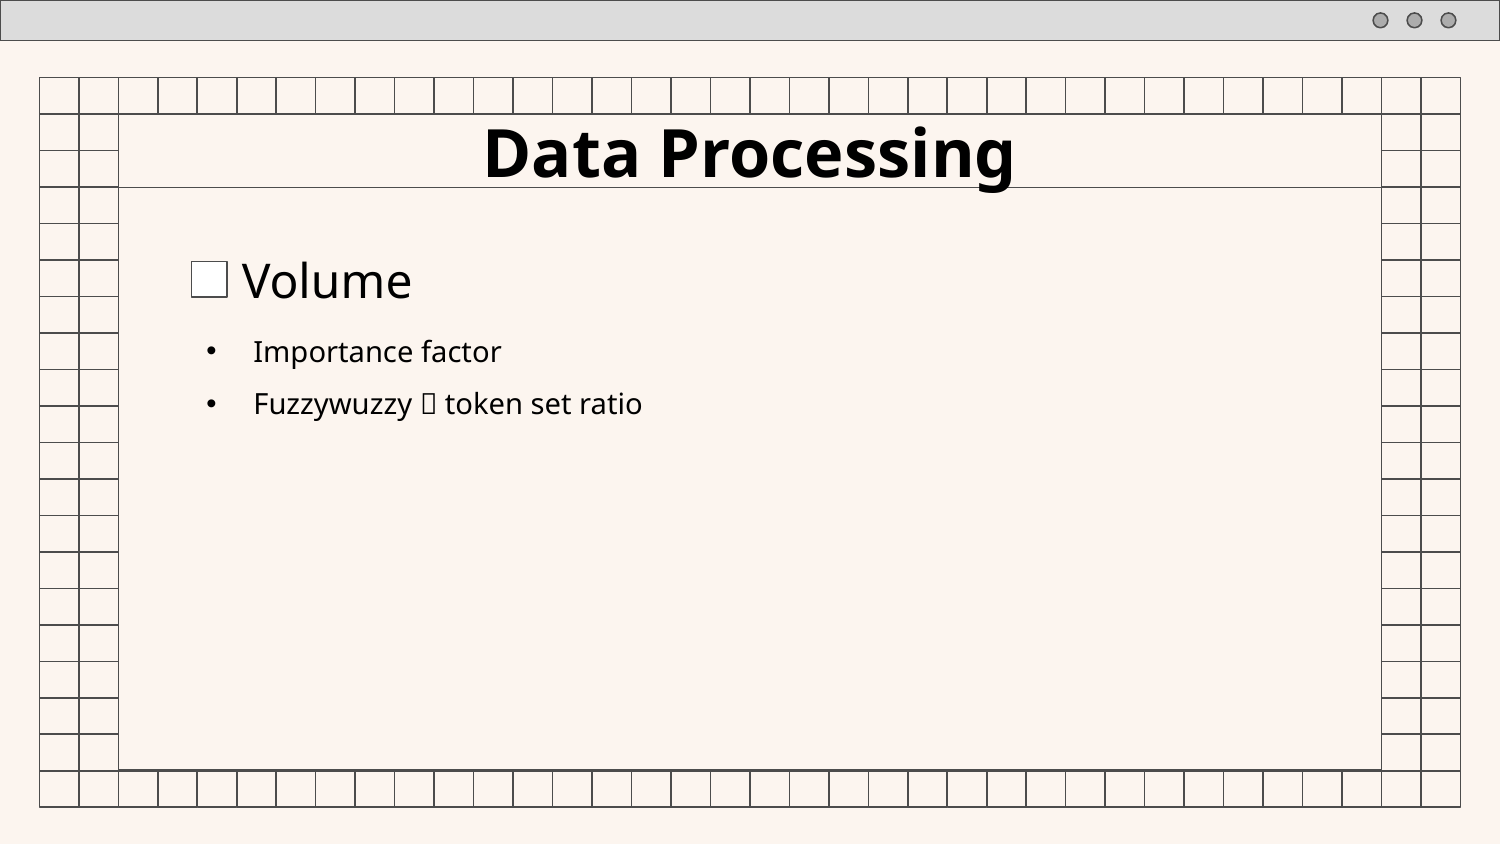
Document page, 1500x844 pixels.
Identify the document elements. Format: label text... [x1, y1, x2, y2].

title Data Processing [118, 114, 1382, 188]
text_box [191, 261, 227, 297]
text_box Importance factor Fuzzywuzzy  token set ratio [191, 308, 833, 428]
text_box Volume [226, 250, 859, 309]
